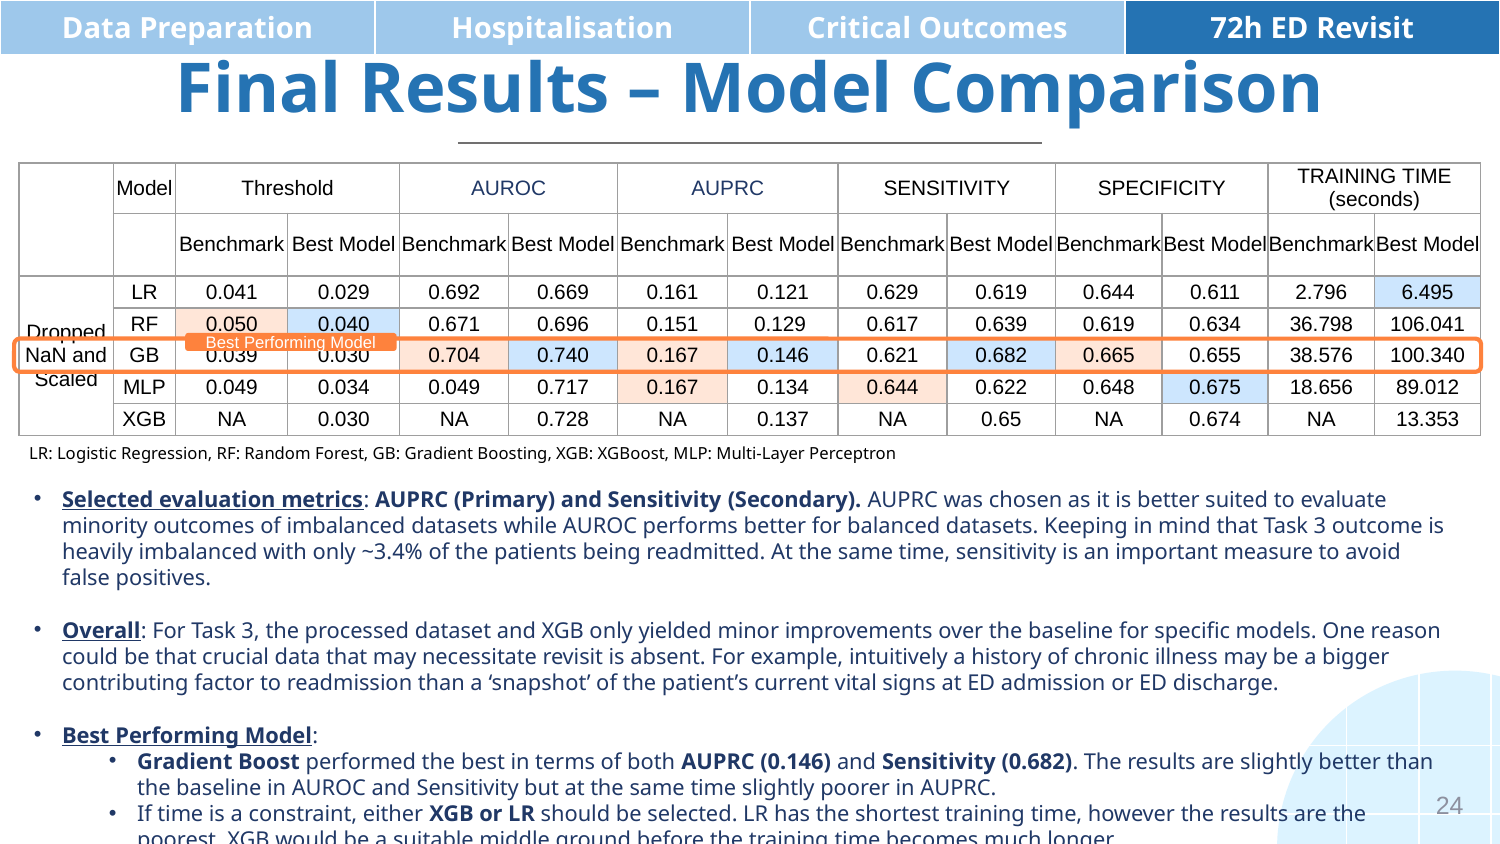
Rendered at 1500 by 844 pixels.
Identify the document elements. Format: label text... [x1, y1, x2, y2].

text_box Best Performing Model [183, 330, 399, 354]
table_cell Best Model [1375, 214, 1480, 275]
table_cell 0.696 [509, 309, 617, 336]
table_cell Benchmark [618, 214, 727, 275]
title Final Results – Model Comparison [118, 56, 1382, 124]
table_cell 89.012 [1375, 373, 1480, 403]
table_cell Best Model [948, 214, 1055, 275]
table_header Critical Outcomes [751, 1, 1124, 54]
table_cell Dropped NaN and Scaled [20, 374, 113, 427]
table_header Threshold [176, 164, 399, 213]
table_cell 0.049 [400, 374, 508, 403]
table_cell 0.634 [1163, 309, 1267, 336]
table_cell Benchmark [400, 214, 508, 275]
table_cell 0.717 [509, 374, 617, 403]
table_header Model [114, 164, 175, 213]
table_header AUPRC [618, 164, 837, 213]
table_cell Benchmark [839, 214, 946, 275]
table_cell Best Model [288, 214, 399, 275]
table_header AUROC [400, 164, 617, 213]
table_cell NA [1269, 404, 1374, 427]
table_cell 0.617 [839, 309, 946, 336]
table_cell 0.669 [509, 277, 617, 307]
table_cell 0.029 [288, 277, 399, 307]
table_cell 0.648 [1056, 374, 1161, 403]
table_cell RF [114, 309, 175, 336]
table_cell XGB [114, 404, 175, 427]
table_header 72h ED Revisit [1126, 1, 1499, 54]
table_cell 0.671 [400, 309, 508, 336]
table_cell 13.353 [1375, 404, 1480, 435]
table_cell 0.040 [288, 309, 399, 333]
table_cell 0.622 [948, 374, 1055, 403]
text_box [11, 336, 1484, 374]
table_cell LR [114, 277, 175, 307]
table_header Data Preparation [1, 1, 374, 54]
table_header [20, 164, 113, 275]
table_cell Benchmark [1269, 214, 1374, 275]
table_cell Best Model [1163, 214, 1267, 275]
table_cell 0.611 [1163, 277, 1267, 307]
table_cell Benchmark [1056, 214, 1161, 275]
table_cell 0.728 [509, 404, 617, 427]
text_box Selected evaluation metrics: AUPRC (Primary) and Sensitivity (Secondary). AUPRC was chosen as it is better suited to evaluate minority outcomes of imbalanced datasets while AUROC performs better for balanced datasets. Keeping in mind that Task 3 outcome is heavily imbalanced with only ~3.4% of the patients being readmitted. At the same time, sensitivity is an important measure to avoid false positives. Overall: For Task 3, the processed dataset and XGB only yielded minor improvements over the baseline for specific models. One reason could be that crucial data that may necessitate revisit is absent. For example, intuitively a history of chronic illness may be a bigger contributing factor to readmission than a ‘snapshot’ of the patient’s current vital signs at ED admission or ED discharge. Best Performing Model: Gradient Boost performed the best in terms of both AUPRC (0.146) and Sensitivity (0.682). The results are slightly better than the baseline in AUROC and Sensitivity but at the same time slightly poorer in AUPRC. If time is a constraint, either XGB or LR should be selected. LR has the shortest training time, however the results are the poorest. XGB would be a suitable middle ground before the training time becomes much longer. [18, 470, 1470, 828]
table_cell 2.796 [1269, 277, 1374, 307]
table_cell 0.619 [1056, 309, 1161, 336]
table_cell 0.167 [618, 374, 727, 403]
table_cell NA [176, 404, 287, 427]
table_cell NA [839, 404, 946, 427]
table_cell 0.134 [728, 374, 837, 403]
table_cell 0.151 [618, 309, 727, 336]
table_cell 0.639 [948, 309, 1055, 336]
text_box LR: Logistic Regression, RF: Random Forest, GB: Gradient Boosting, XGB: XGBoost, MLP: Multi-Layer Perceptron [14, 427, 1465, 465]
table_cell 0.629 [839, 277, 946, 307]
table_cell NA [618, 404, 727, 427]
table_cell [114, 214, 175, 275]
table_cell 0.121 [728, 277, 837, 307]
table_cell 0.049 [176, 374, 287, 403]
table_cell 106.041 [1375, 309, 1480, 337]
table_cell 0.161 [618, 277, 727, 307]
table_cell 6.495 [1375, 277, 1480, 307]
table_cell NA [1056, 404, 1161, 427]
table_cell Benchmark [176, 214, 287, 275]
table_cell 0.050 [176, 309, 287, 336]
table_cell 0.675 [1163, 374, 1267, 403]
table_cell 36.798 [1269, 309, 1374, 336]
table_cell Best Model [728, 214, 837, 275]
table_header SPECIFICITY [1056, 164, 1267, 213]
table_header Hospitalisation [376, 1, 749, 54]
table_cell MLP [114, 374, 175, 403]
table_cell 0.030 [288, 404, 399, 427]
table_cell 0.65 [948, 404, 1055, 427]
table_cell 0.692 [400, 277, 508, 307]
table_cell 18.656 [1269, 374, 1374, 403]
table_cell 0.644 [1056, 277, 1161, 307]
table_cell 0.674 [1163, 404, 1267, 427]
table_cell Best Model [509, 214, 617, 275]
slide_number 24 [1470, 782, 1479, 828]
table_cell 0.129 [728, 309, 837, 336]
table_cell 0.034 [288, 374, 399, 403]
table_cell Dropped NaN and Scaled [20, 277, 113, 336]
table_cell NA [400, 404, 508, 427]
table_header SENSITIVITY [839, 164, 1055, 213]
table_cell 0.644 [839, 374, 946, 403]
table_cell 0.137 [728, 404, 837, 427]
table_cell 0.041 [176, 277, 287, 307]
table_header TRAINING TIME (seconds) [1269, 164, 1480, 213]
table_cell 0.619 [948, 277, 1055, 307]
